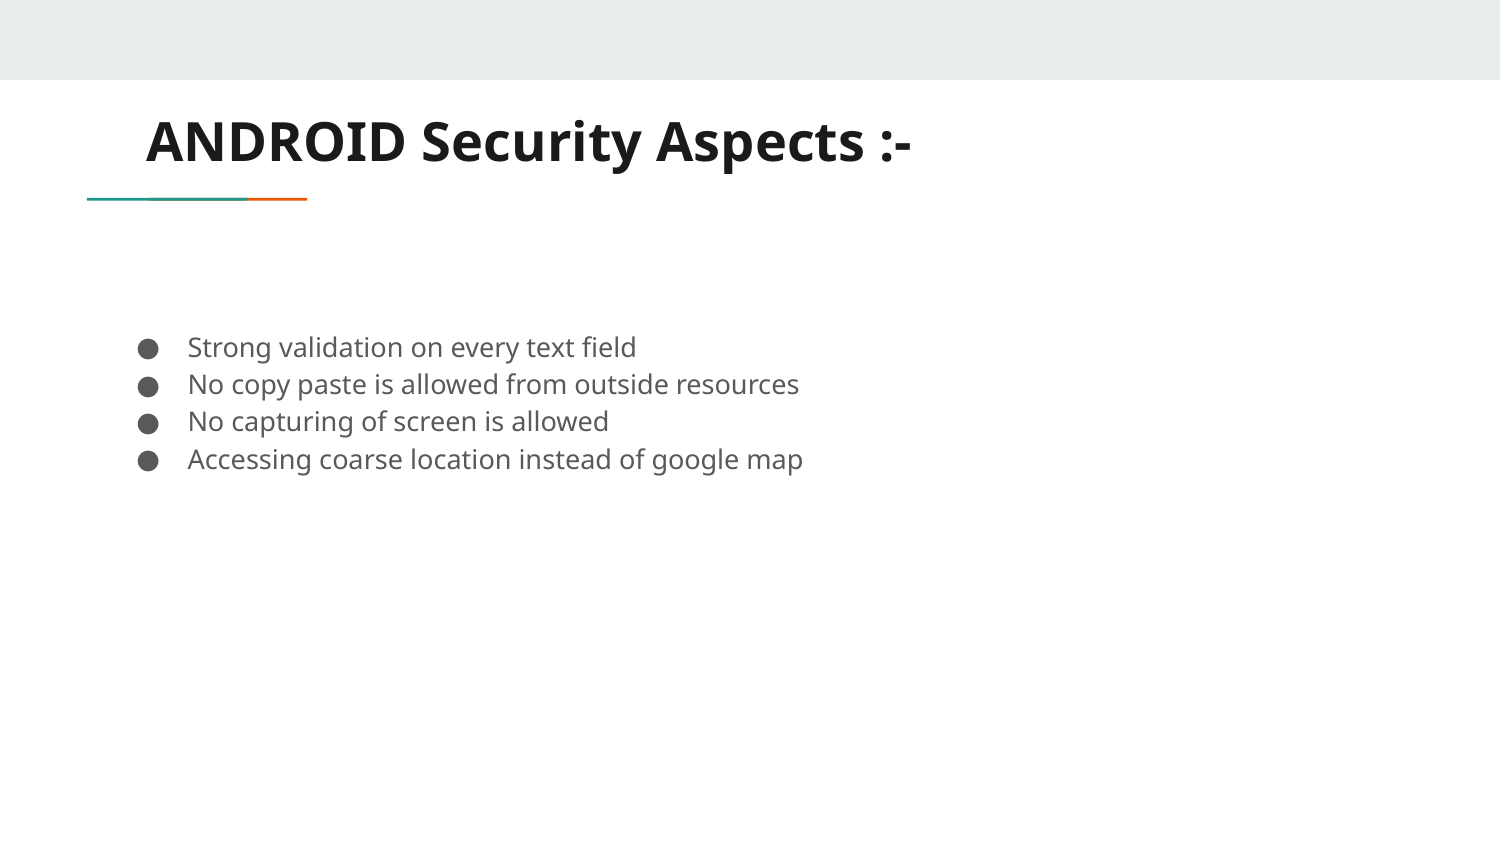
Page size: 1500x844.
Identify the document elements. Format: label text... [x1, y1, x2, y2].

list Strong validation on every text field No copy paste is allowed from outside resources No capturing of screen is allowed Accessing coarse location instead of google map [97, 310, 1359, 547]
text_box ANDROID Security Aspects :- [131, 92, 997, 180]
